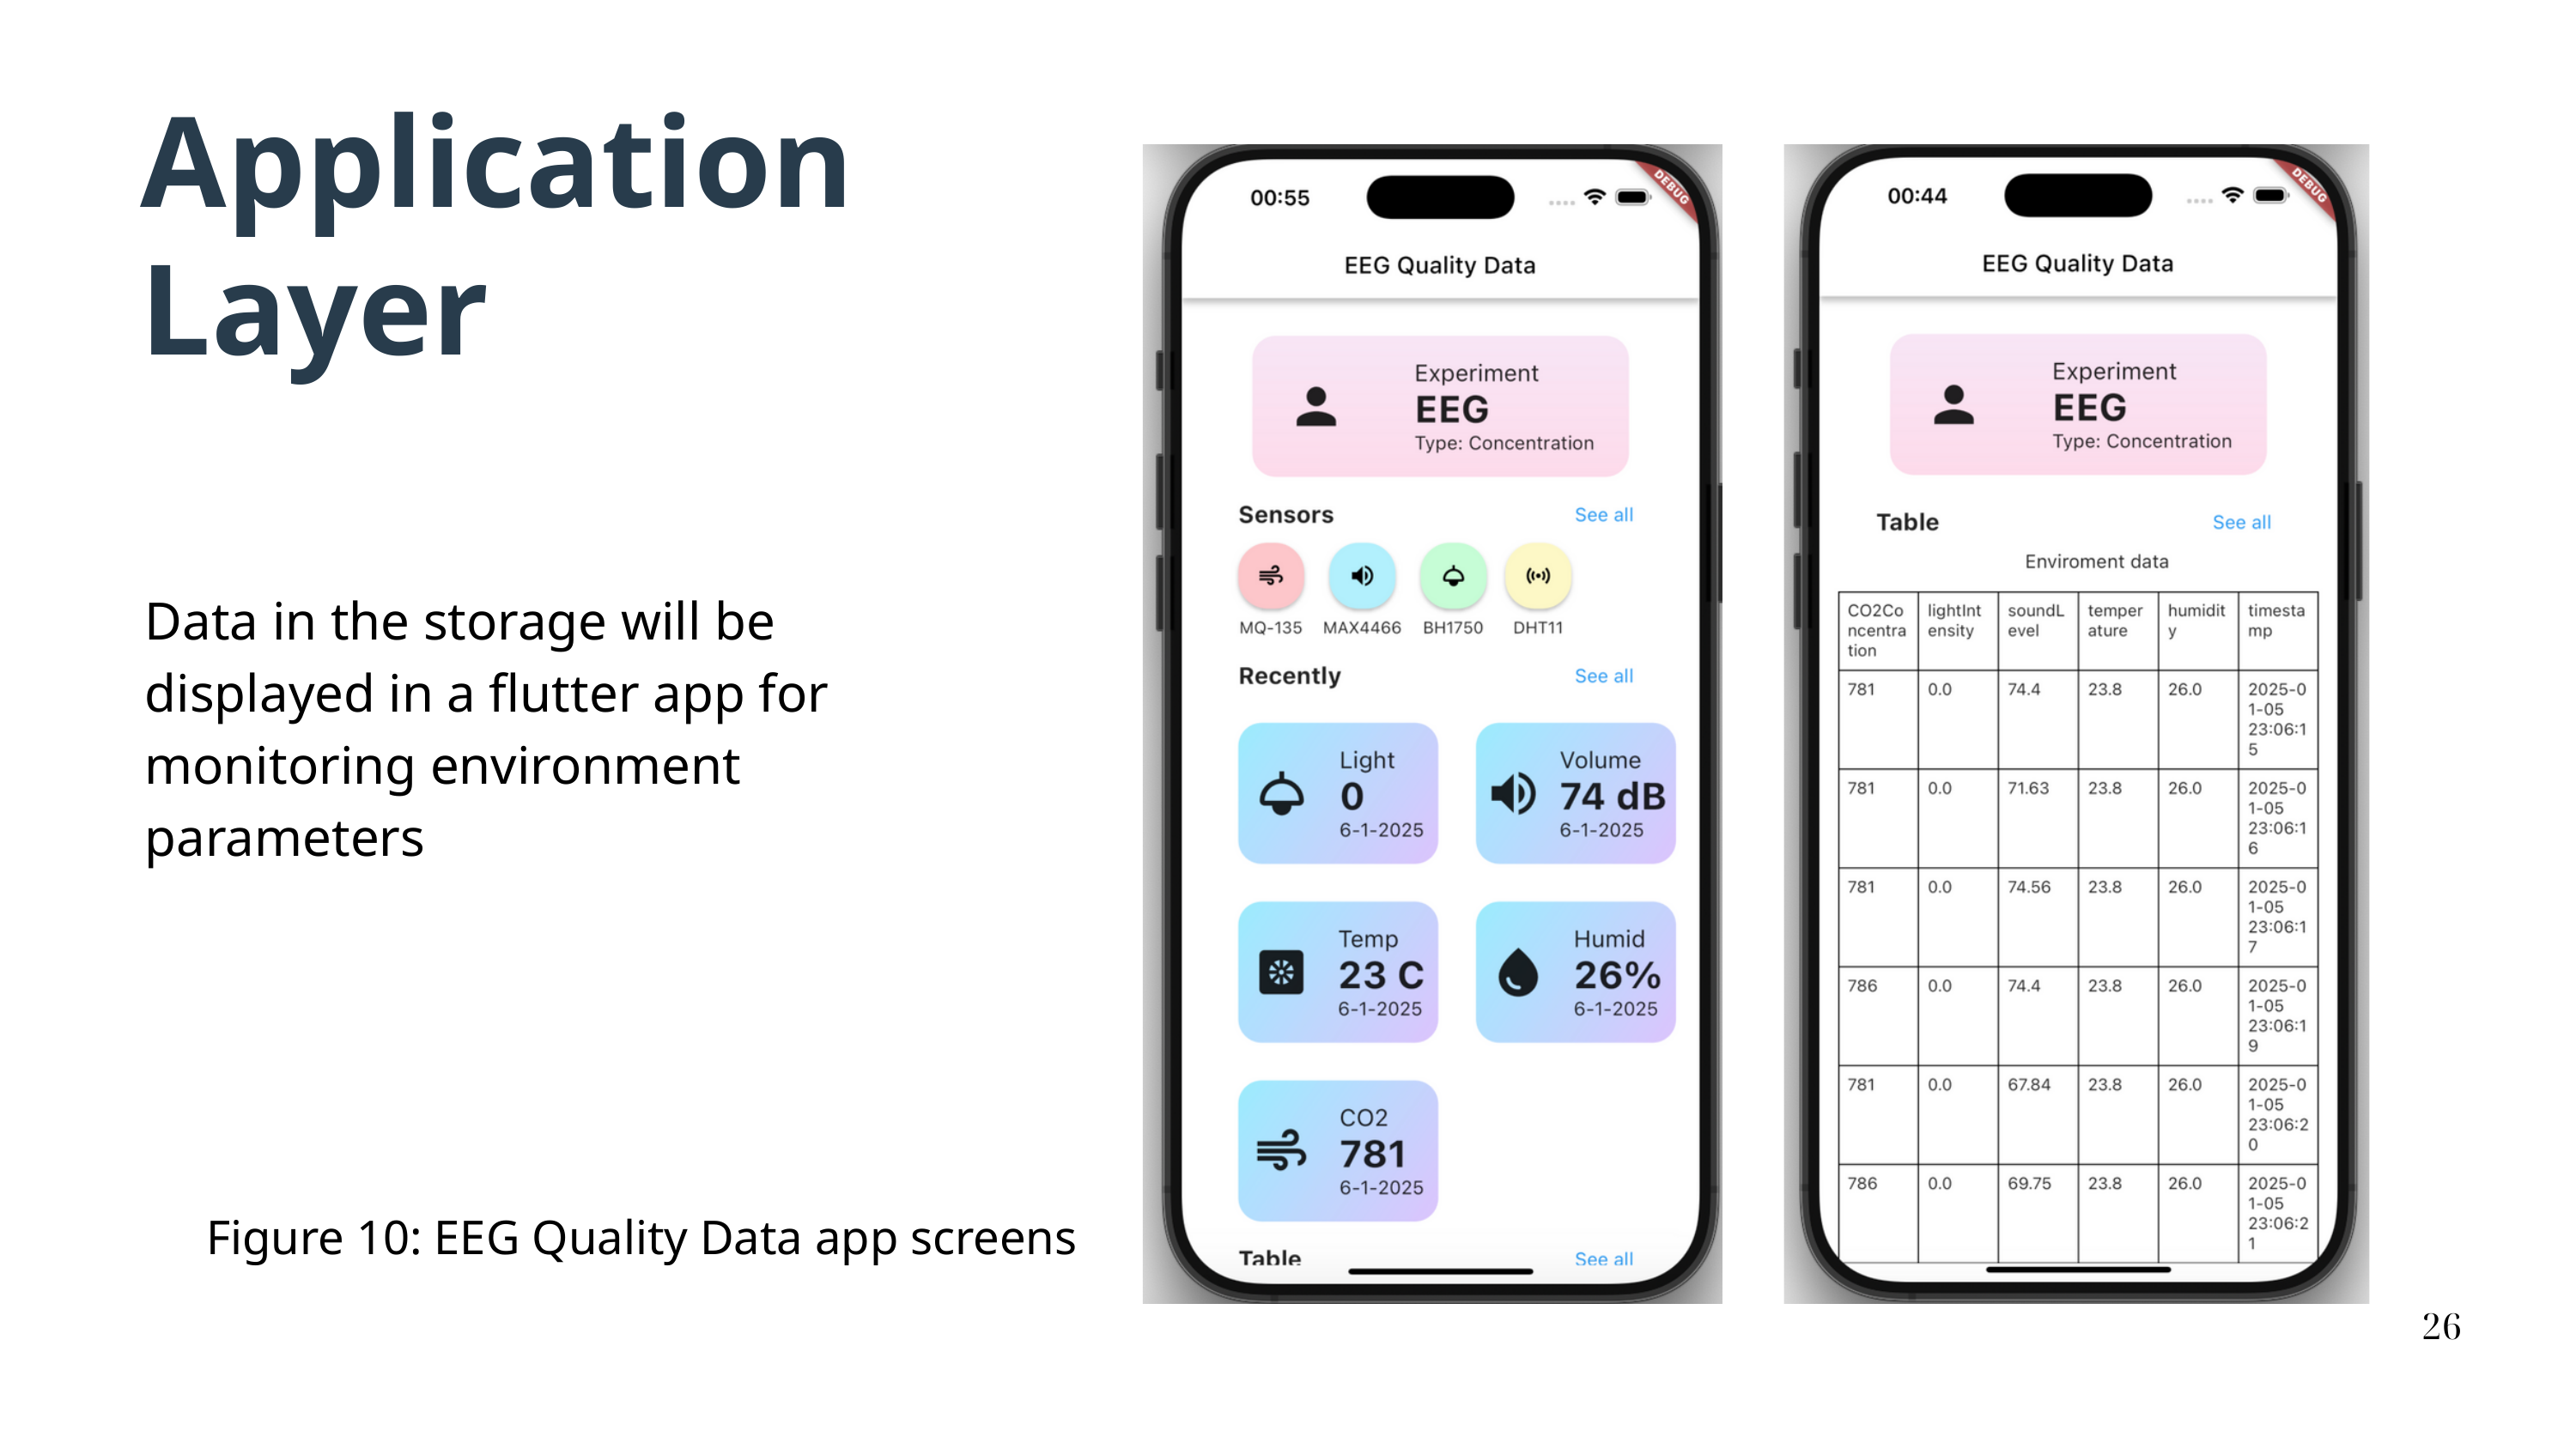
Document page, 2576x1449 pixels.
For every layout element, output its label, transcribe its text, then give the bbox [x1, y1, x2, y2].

text_box Application Layer [140, 84, 1137, 381]
text_box Figure 10: EEG Quality Data app screens [206, 1198, 1112, 1264]
text_box [1783, 144, 2370, 1304]
text_box Data in the storage will be displayed in a flutter app for monitoring environment parameters [144, 578, 986, 867]
text_box [1142, 144, 1722, 1304]
text_box 26 [2421, 1296, 2462, 1348]
